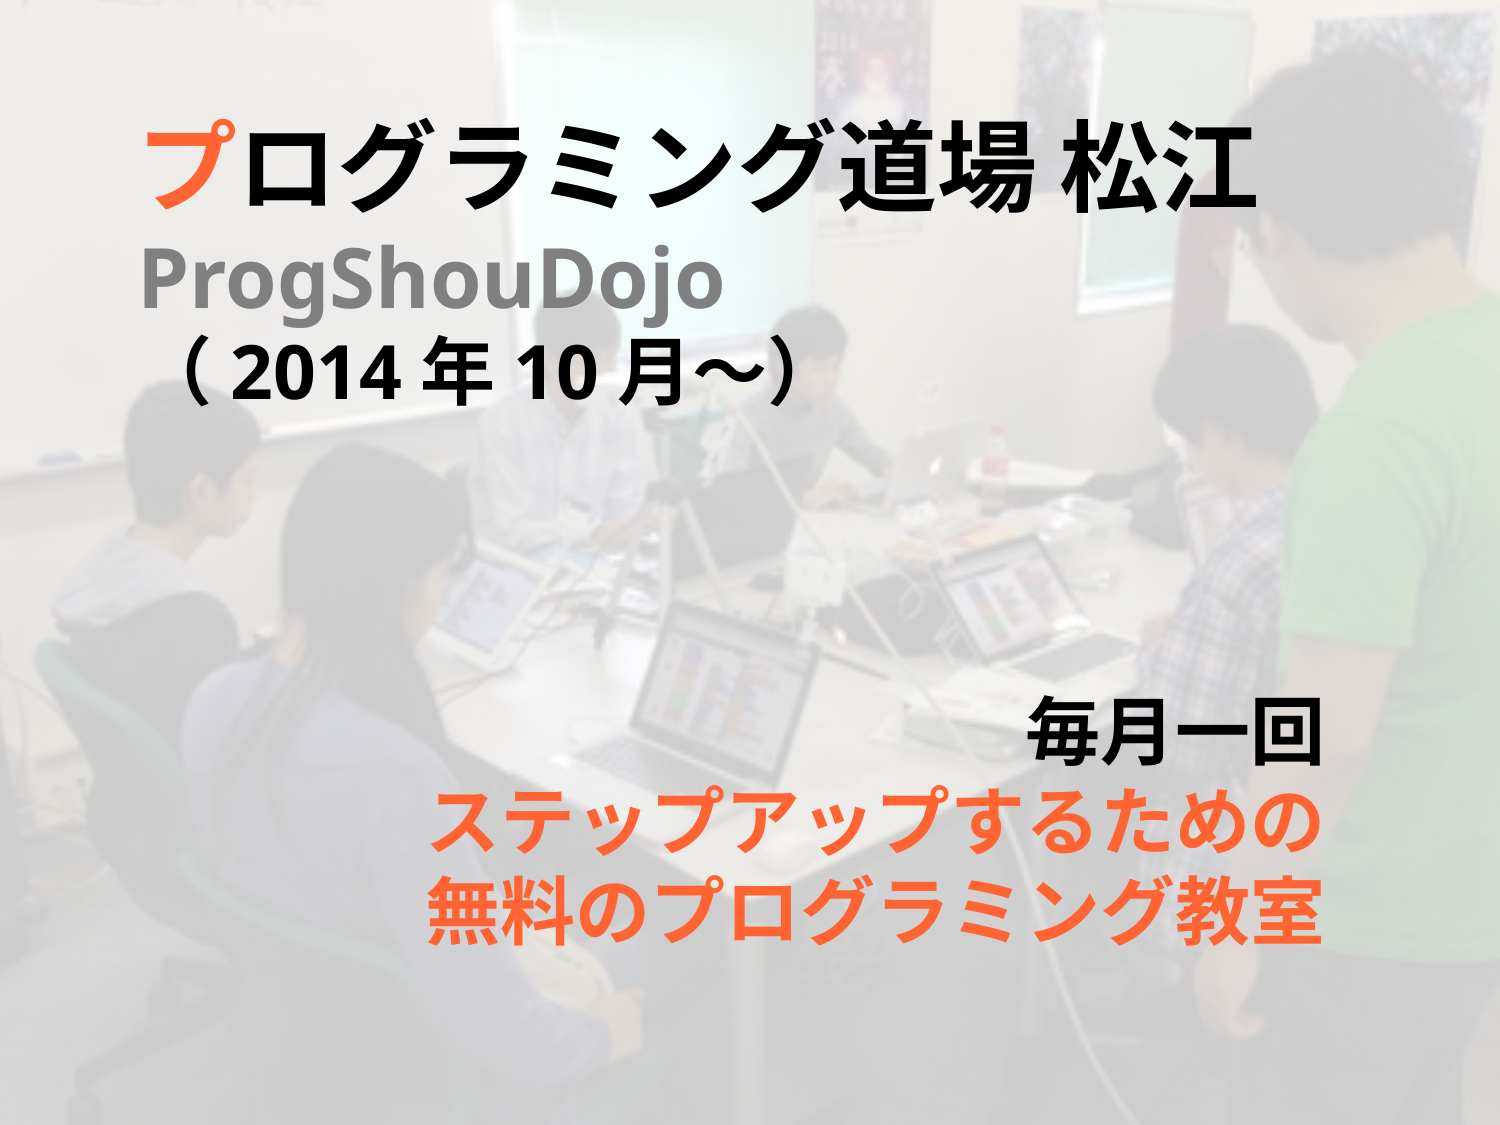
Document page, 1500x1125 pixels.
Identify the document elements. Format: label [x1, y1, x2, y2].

text_box [0, 0, 1500, 1125]
